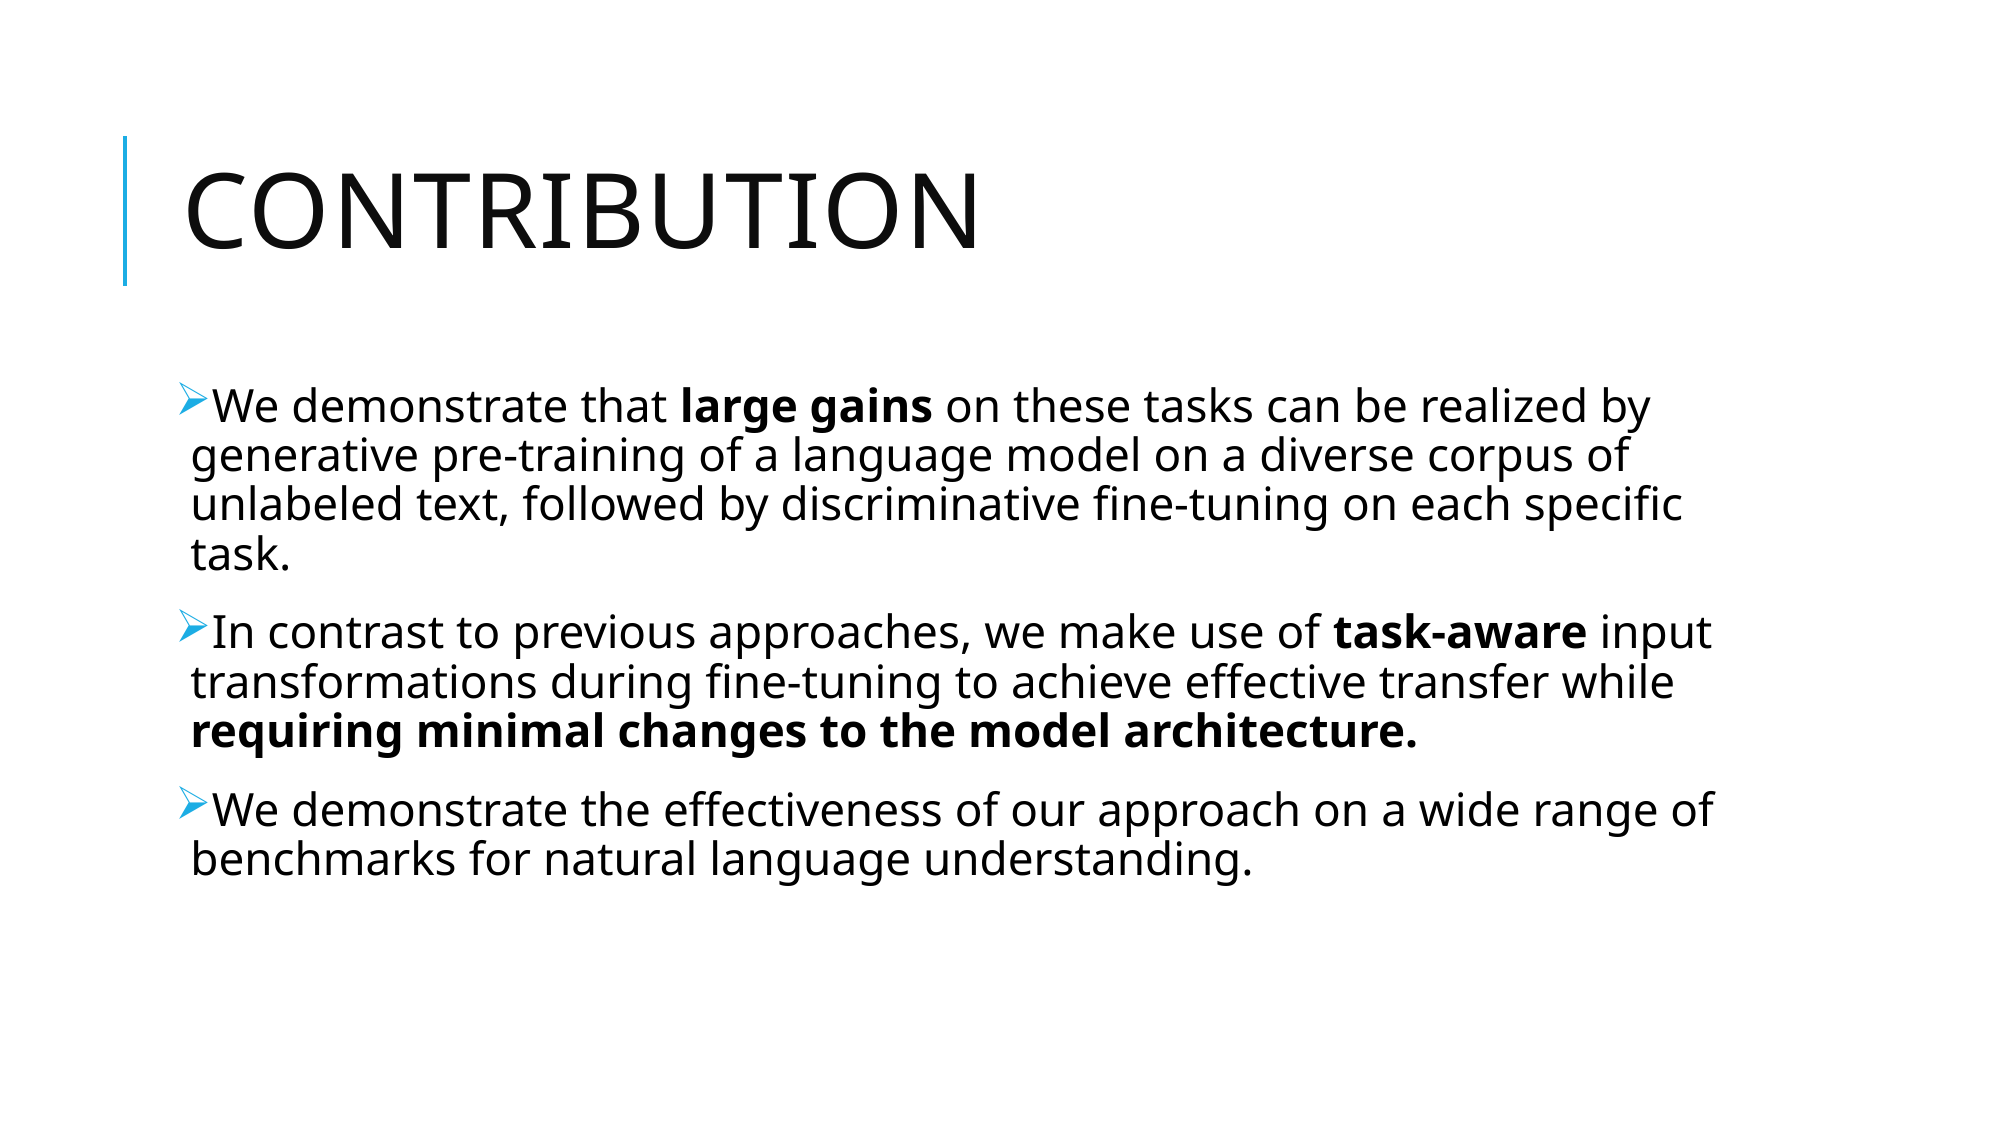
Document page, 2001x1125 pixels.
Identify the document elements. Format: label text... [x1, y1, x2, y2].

list We demonstrate that large gains on these tasks can be realized by generative pre-training of a language model on a diverse corpus of unlabeled text, followed by discriminative fine-tuning on each specific task. In contrast to previous approaches, we make use of task-aware input transformations during fine-tuning to achieve effective transfer while requiring minimal changes to the model architecture. We demonstrate the effectiveness of our approach on a wide range of benchmarks for natural language understanding. [168, 375, 1763, 1035]
title Contribution [168, 96, 1763, 342]
